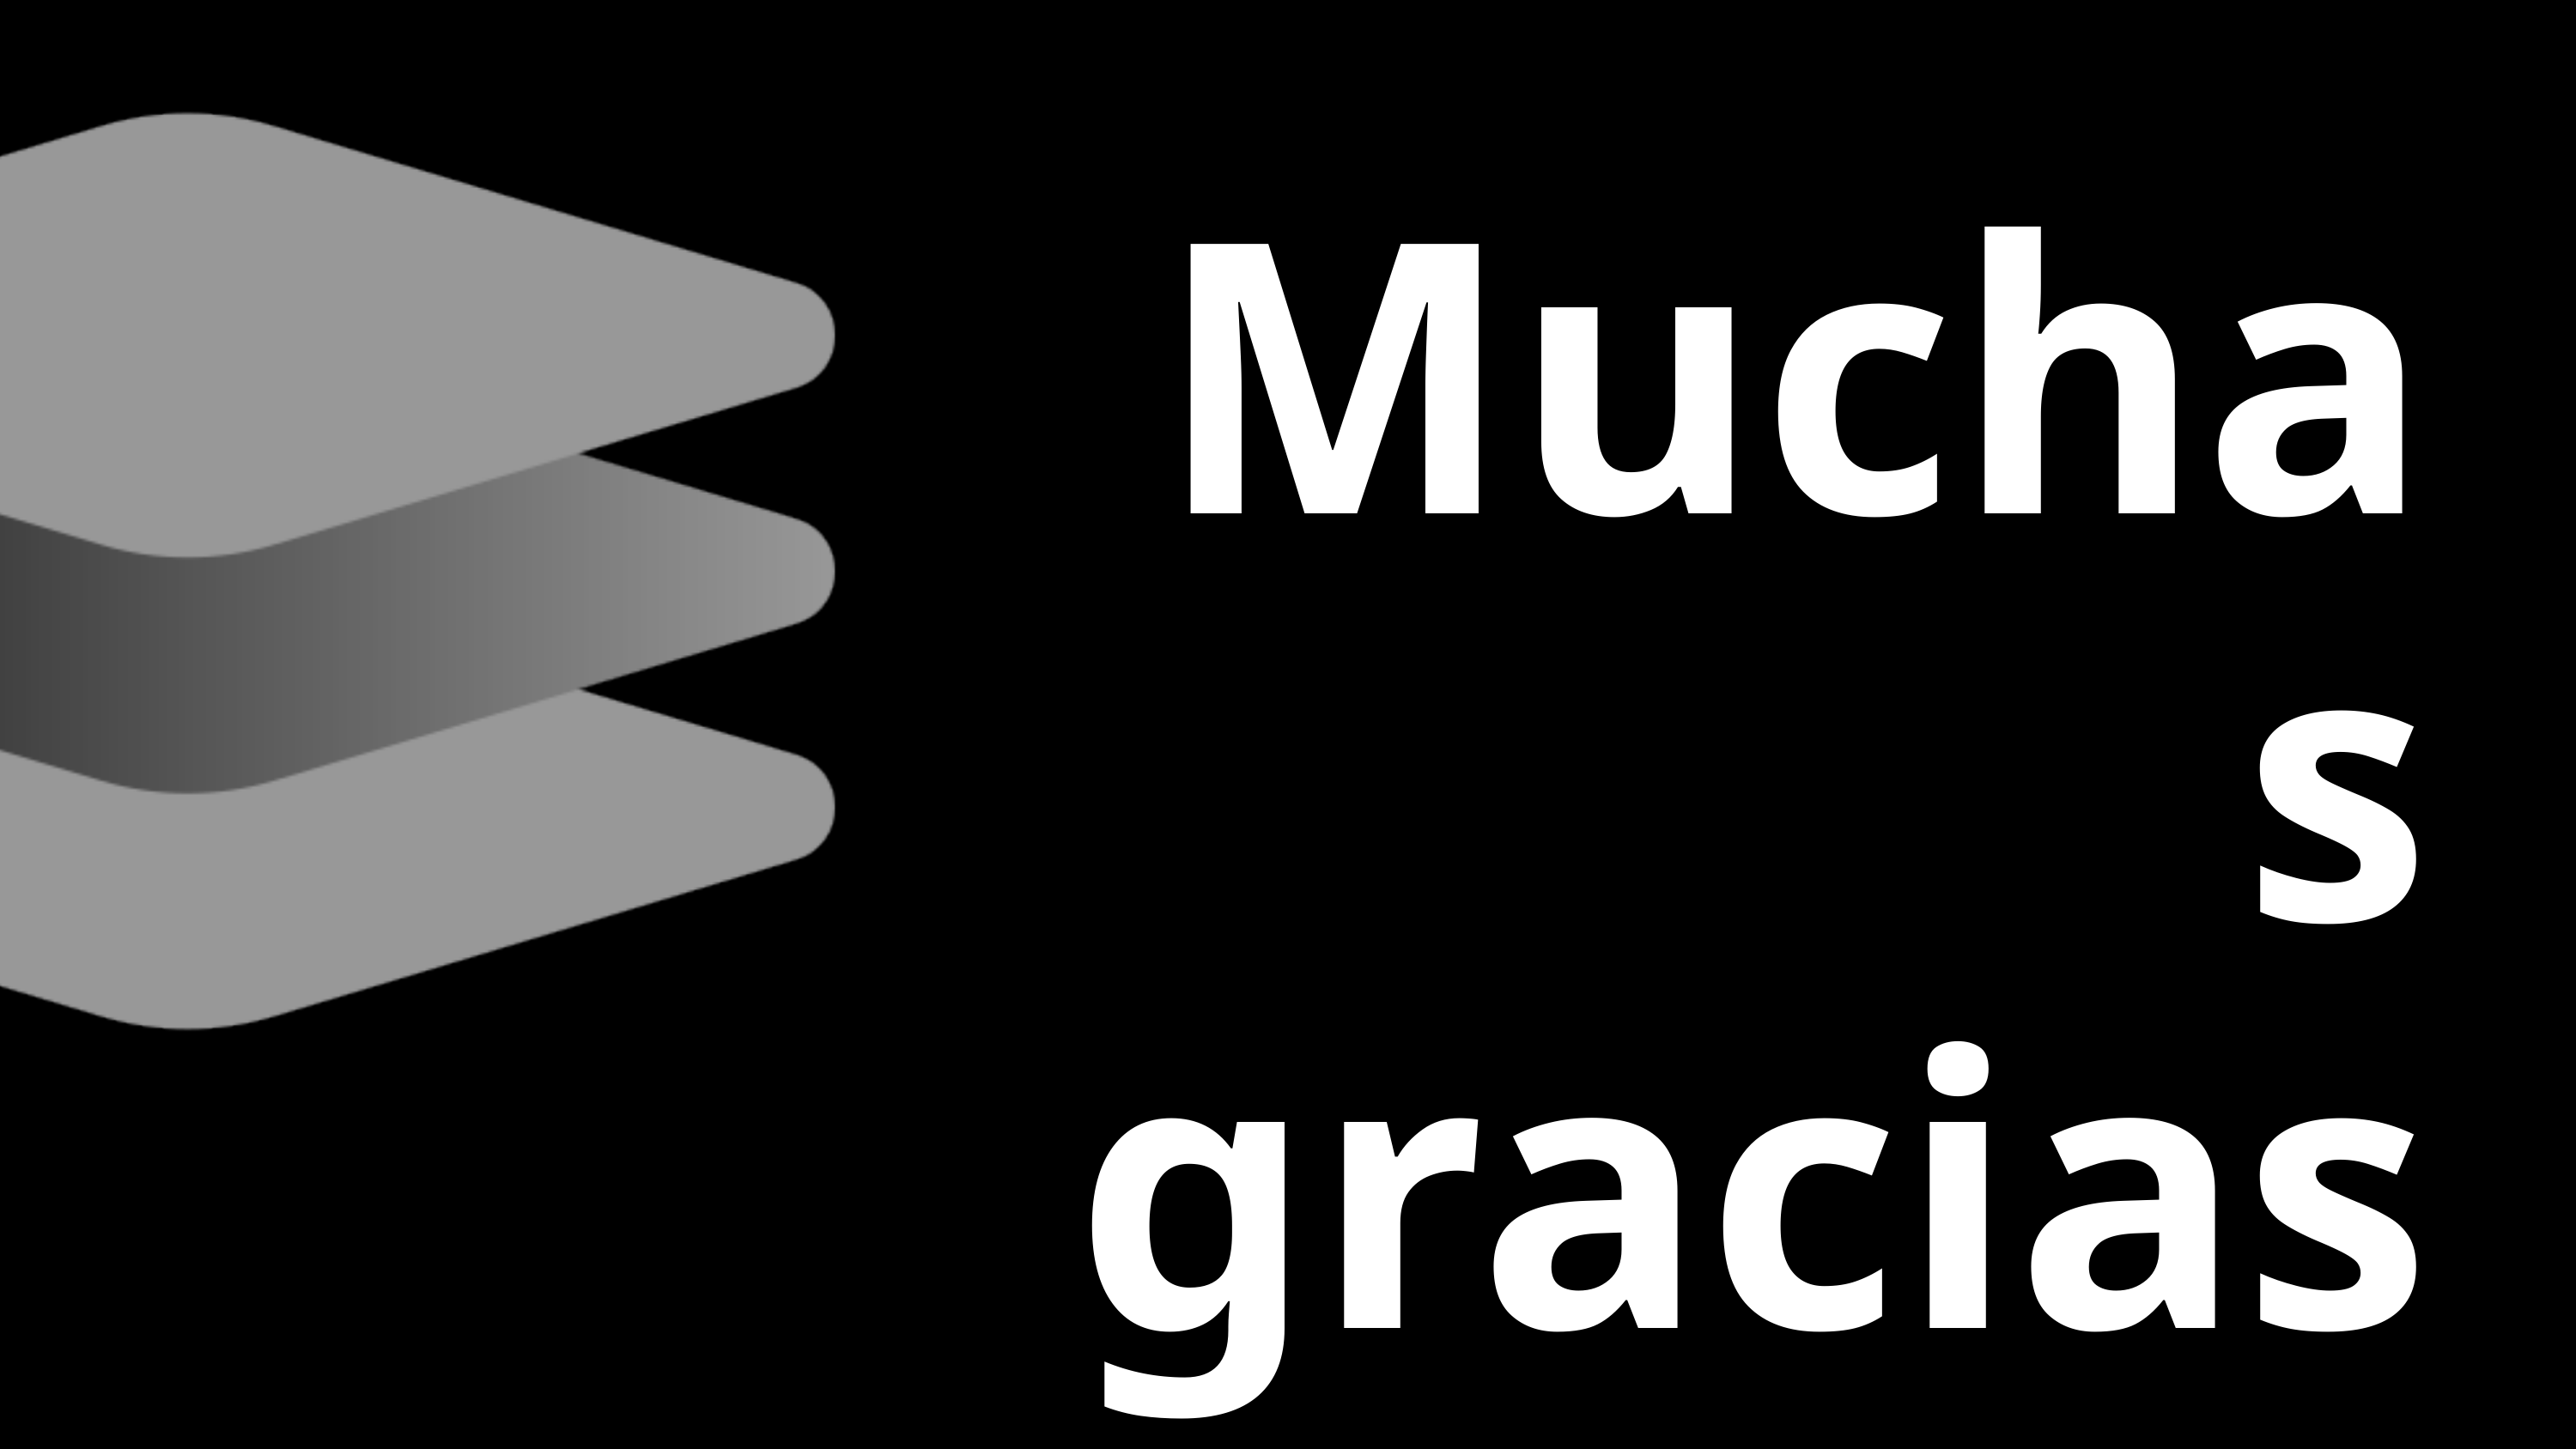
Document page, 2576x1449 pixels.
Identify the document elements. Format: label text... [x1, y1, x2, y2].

text_box Muchas gracias [1019, 187, 2432, 1410]
text_box [0, 110, 849, 1034]
